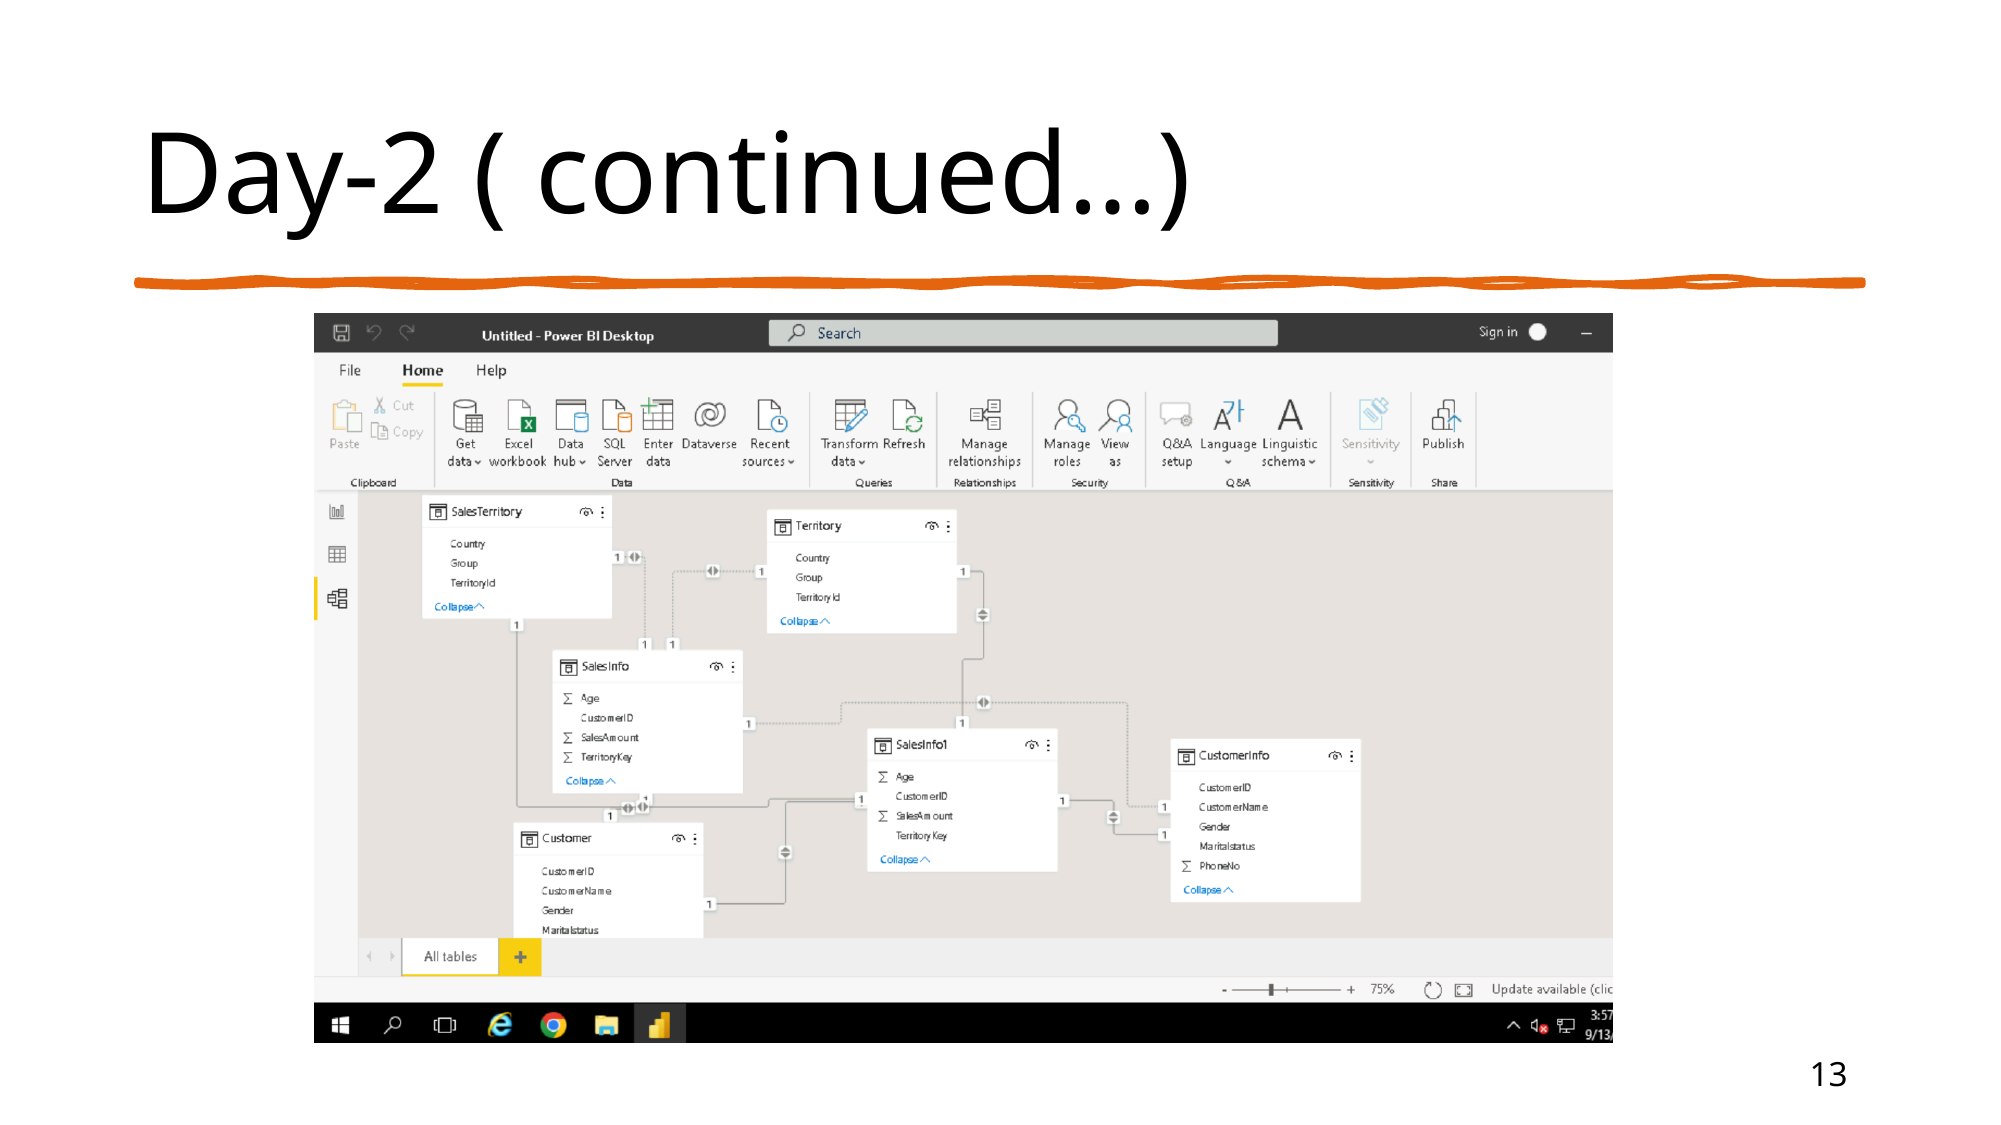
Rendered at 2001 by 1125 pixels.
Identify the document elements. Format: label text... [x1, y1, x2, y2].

title Day-2 ( continued…) [126, 59, 1851, 278]
picture [314, 313, 1613, 1043]
slide_number 13 [1412, 1042, 1863, 1103]
